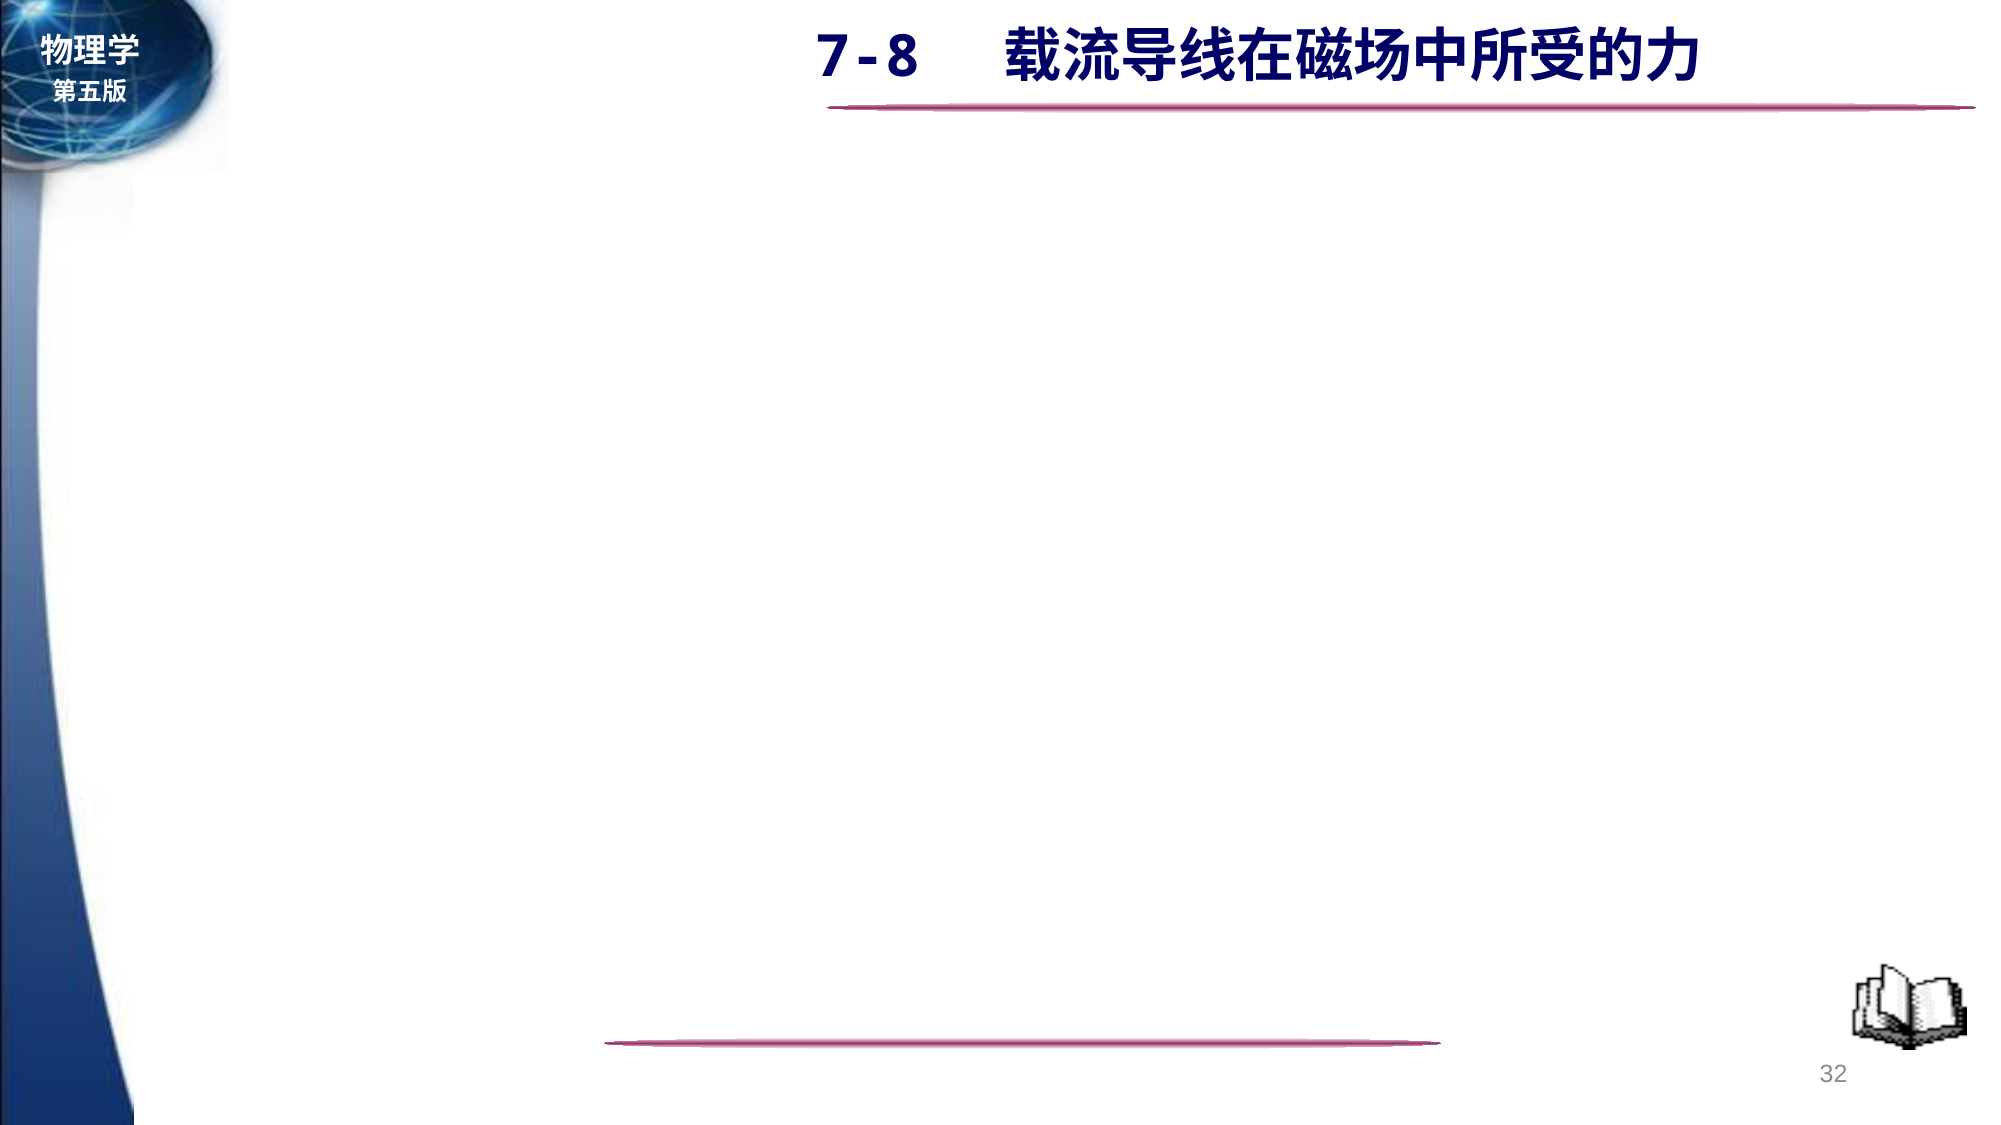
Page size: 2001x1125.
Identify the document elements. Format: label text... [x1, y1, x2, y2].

picture [0, 0, 229, 1125]
picture [1850, 962, 1967, 1050]
slide_number 32 [1412, 1042, 1863, 1103]
